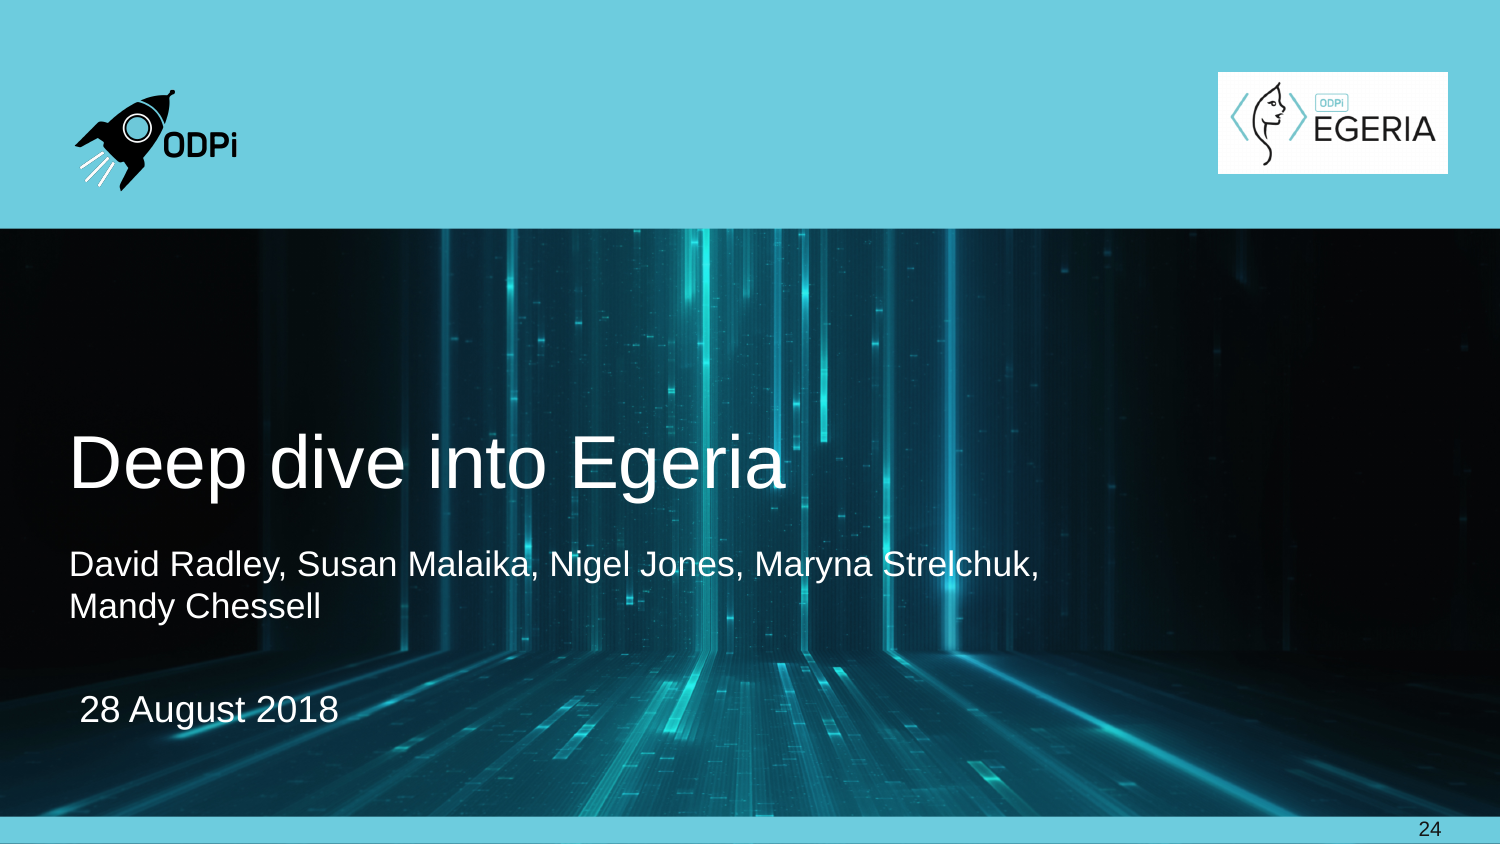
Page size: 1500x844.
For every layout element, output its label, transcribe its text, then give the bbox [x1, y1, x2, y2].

picture [0, 229, 1500, 816]
slide_number 24 [1403, 813, 1494, 843]
list David Radley, Susan Malaika, Nigel Jones, Maryna Strelchuk, Mandy Chessell [53, 527, 1077, 641]
picture [72, 88, 239, 193]
title Deep dive into Egeria [53, 307, 1115, 519]
list 28 August 2018 [53, 663, 709, 738]
picture [1218, 72, 1448, 174]
